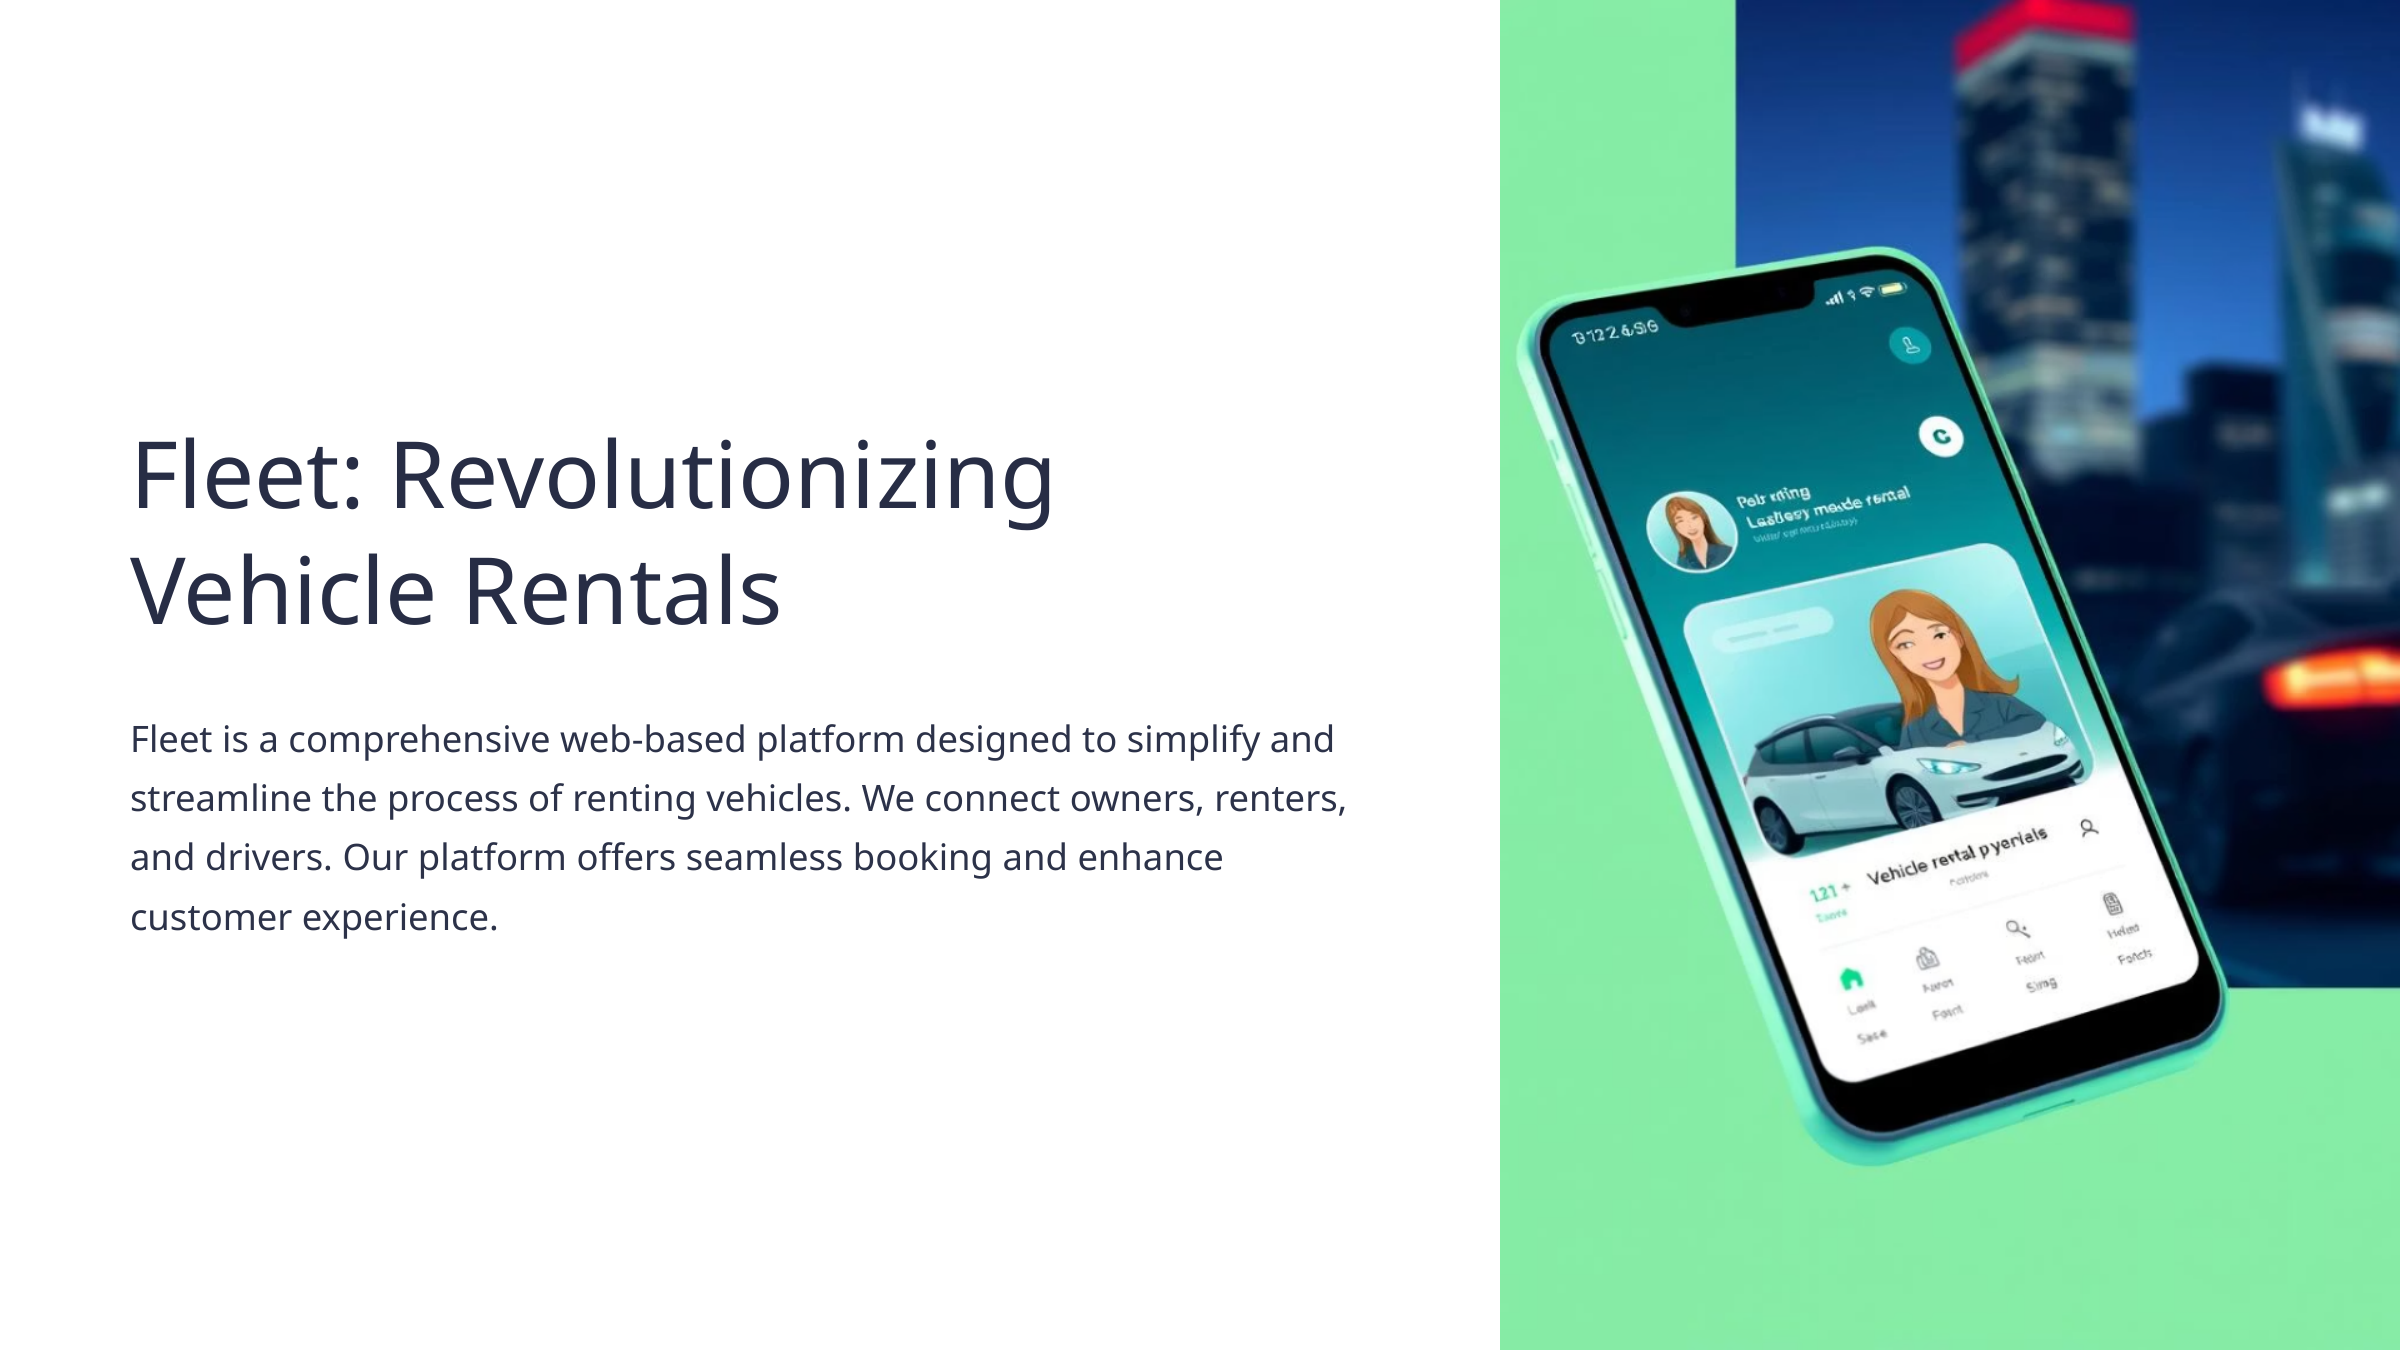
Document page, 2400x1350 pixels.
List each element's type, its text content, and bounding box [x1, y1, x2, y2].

picture [1499, 0, 2400, 1350]
text_box Fleet: Revolutionizing Vehicle Rentals [130, 411, 1370, 645]
text_box Fleet is a comprehensive web-based platform designed to simplify and streamline the process of renting vehicles. We connect owners, renters, and drivers. Our platform offers seamless booking and enhance customer experience. [130, 700, 1370, 939]
